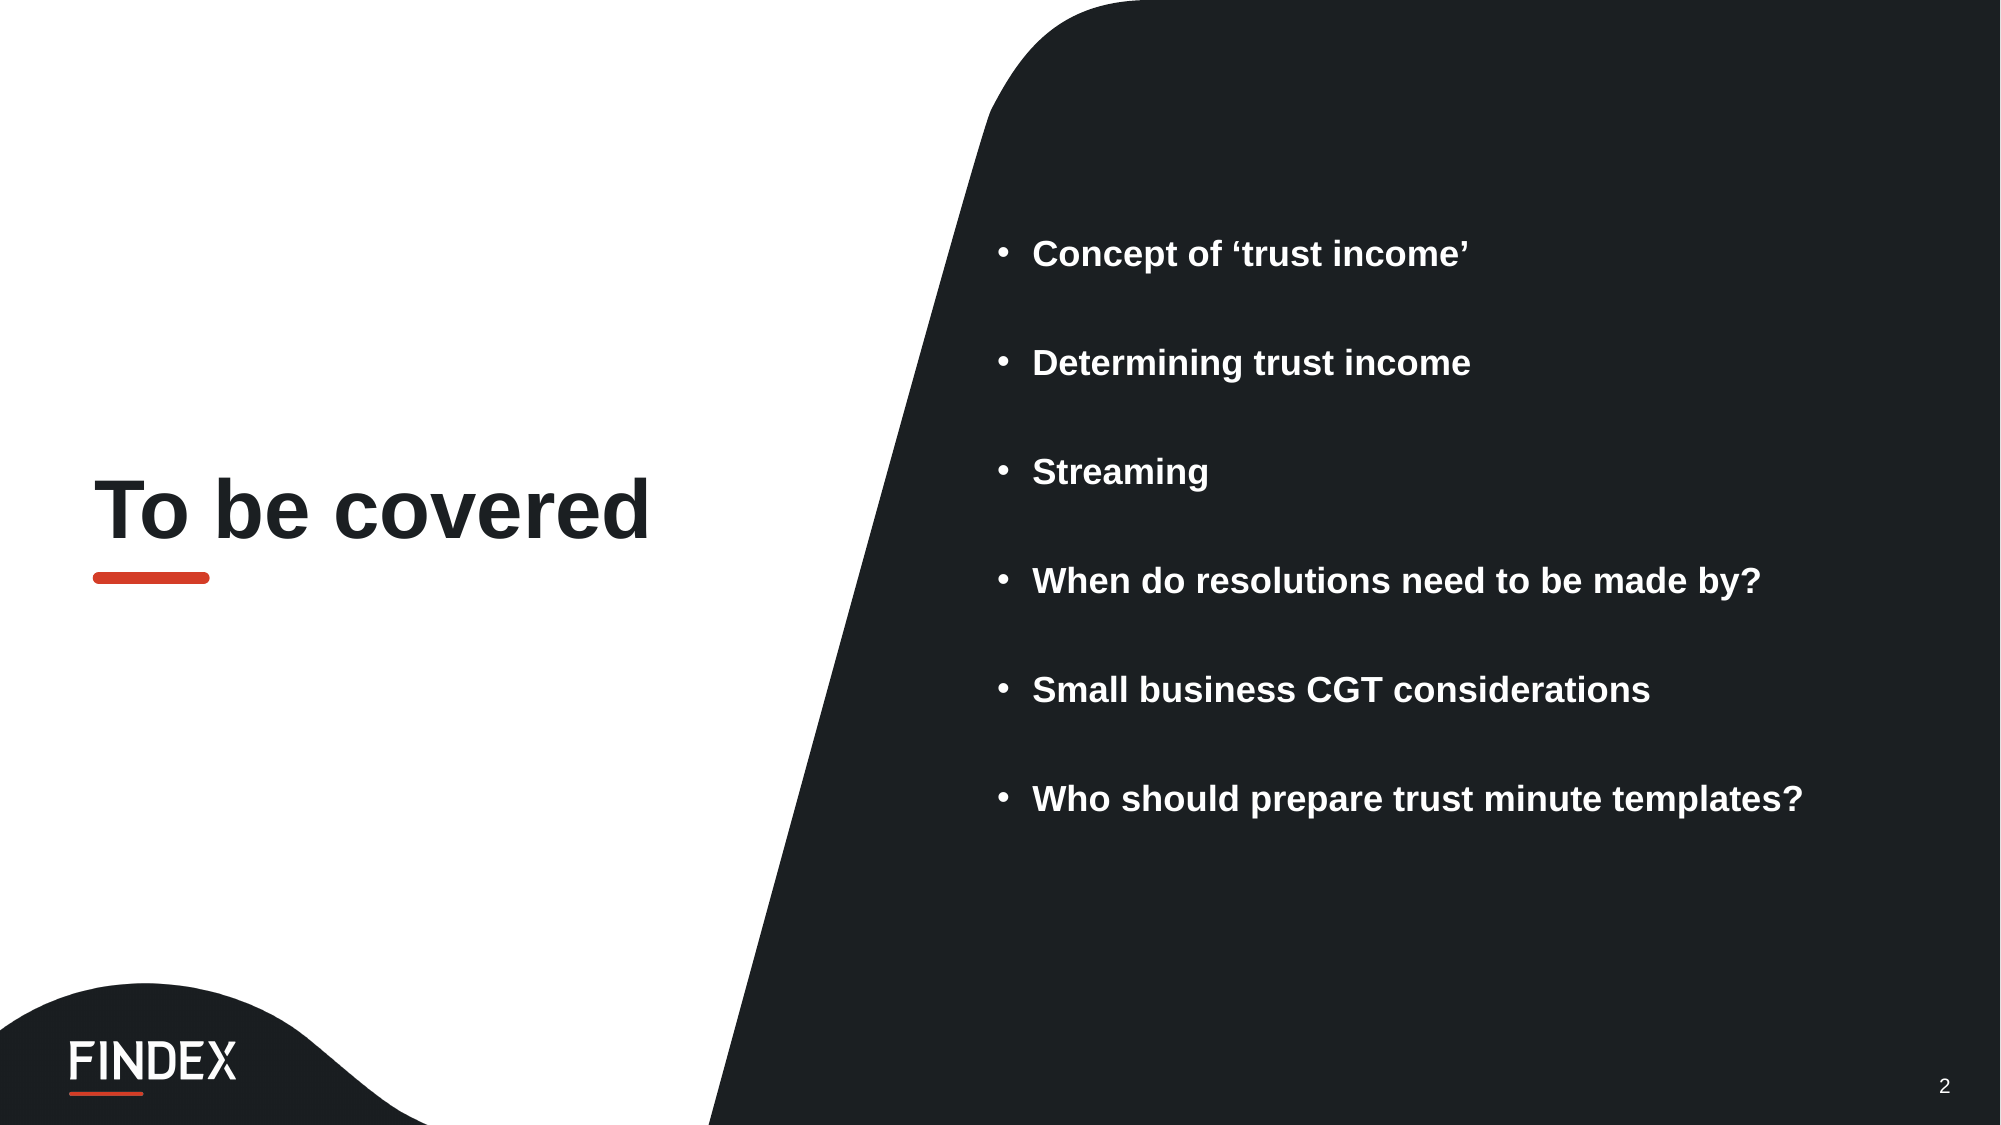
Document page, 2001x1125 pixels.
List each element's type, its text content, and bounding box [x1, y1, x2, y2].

picture [0, 983, 456, 1125]
text_box To be covered [80, 458, 773, 563]
